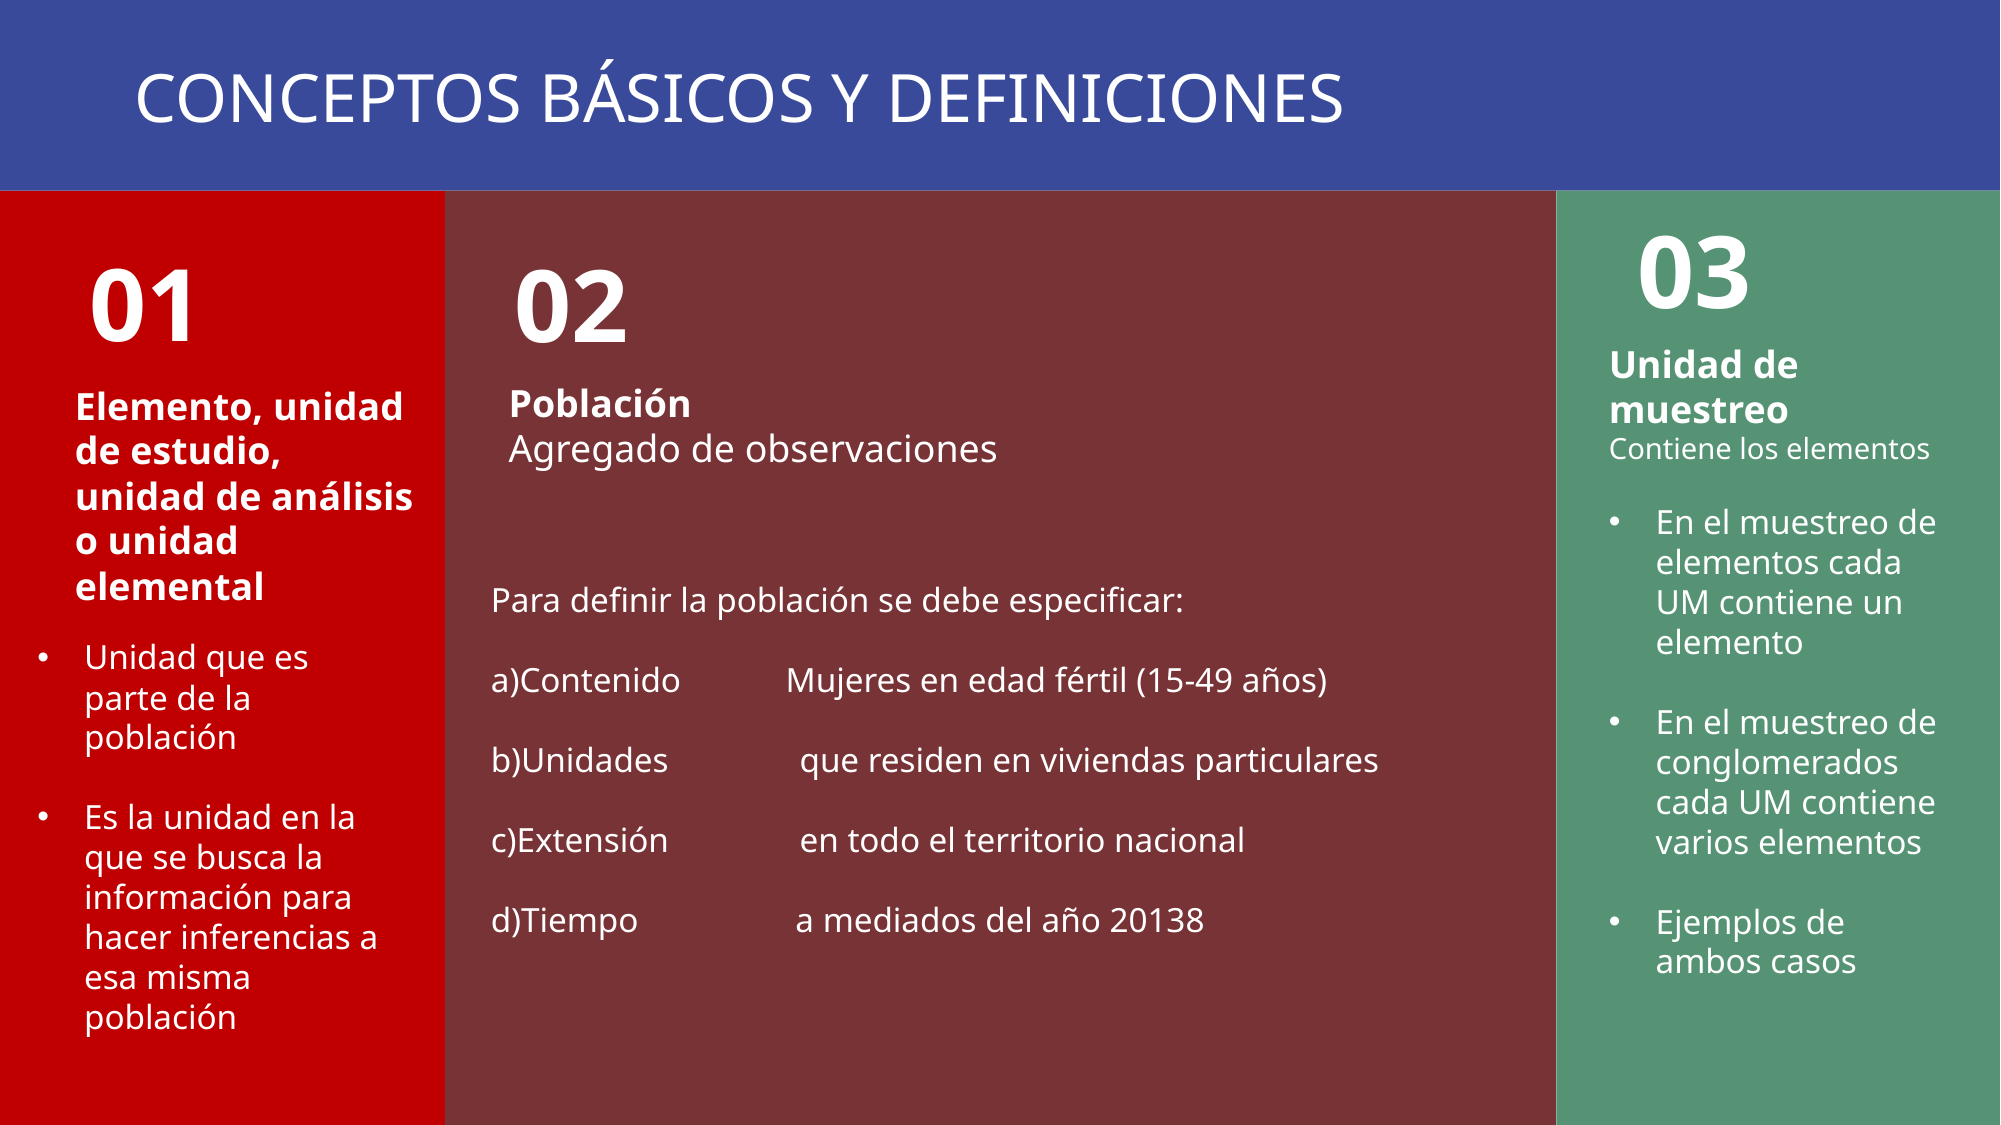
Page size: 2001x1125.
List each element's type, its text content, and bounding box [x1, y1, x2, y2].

text_box CONCEPTOS BÁSICOS Y DEFINICIONES [0, 0, 2000, 191]
text_box En el muestreo de elementos cada UM contiene un elemento En el muestreo de conglomerados cada UM contiene varios elementos Ejemplos de ambos casos [1594, 494, 1972, 1028]
text_box 01 [74, 234, 219, 370]
text_box Unidad de muestreo Contiene los elementos [1594, 333, 2000, 474]
text_box [444, 190, 1556, 1125]
text_box 03 [1622, 201, 1767, 336]
text_box Unidad que es parte de la población Es la unidad en la que se busca la información para hacer inferencias a esa misma población [22, 629, 414, 1044]
text_box [0, 191, 444, 1125]
text_box Para definir la población se debe especificar: a)Contenido Mujeres en edad fértil (15-49 años) b)Unidades que residen en viviendas particulares c)Extensión en todo el territorio nacional d)Tiempo a mediados del año 20138 [476, 571, 1556, 946]
text_box [1556, 190, 2000, 1125]
text_box 02 [500, 235, 644, 370]
text_box Población Agregado de observaciones [493, 372, 1148, 477]
text_box Elemento, unidad de estudio, unidad de análisis o unidad elemental [59, 375, 434, 615]
